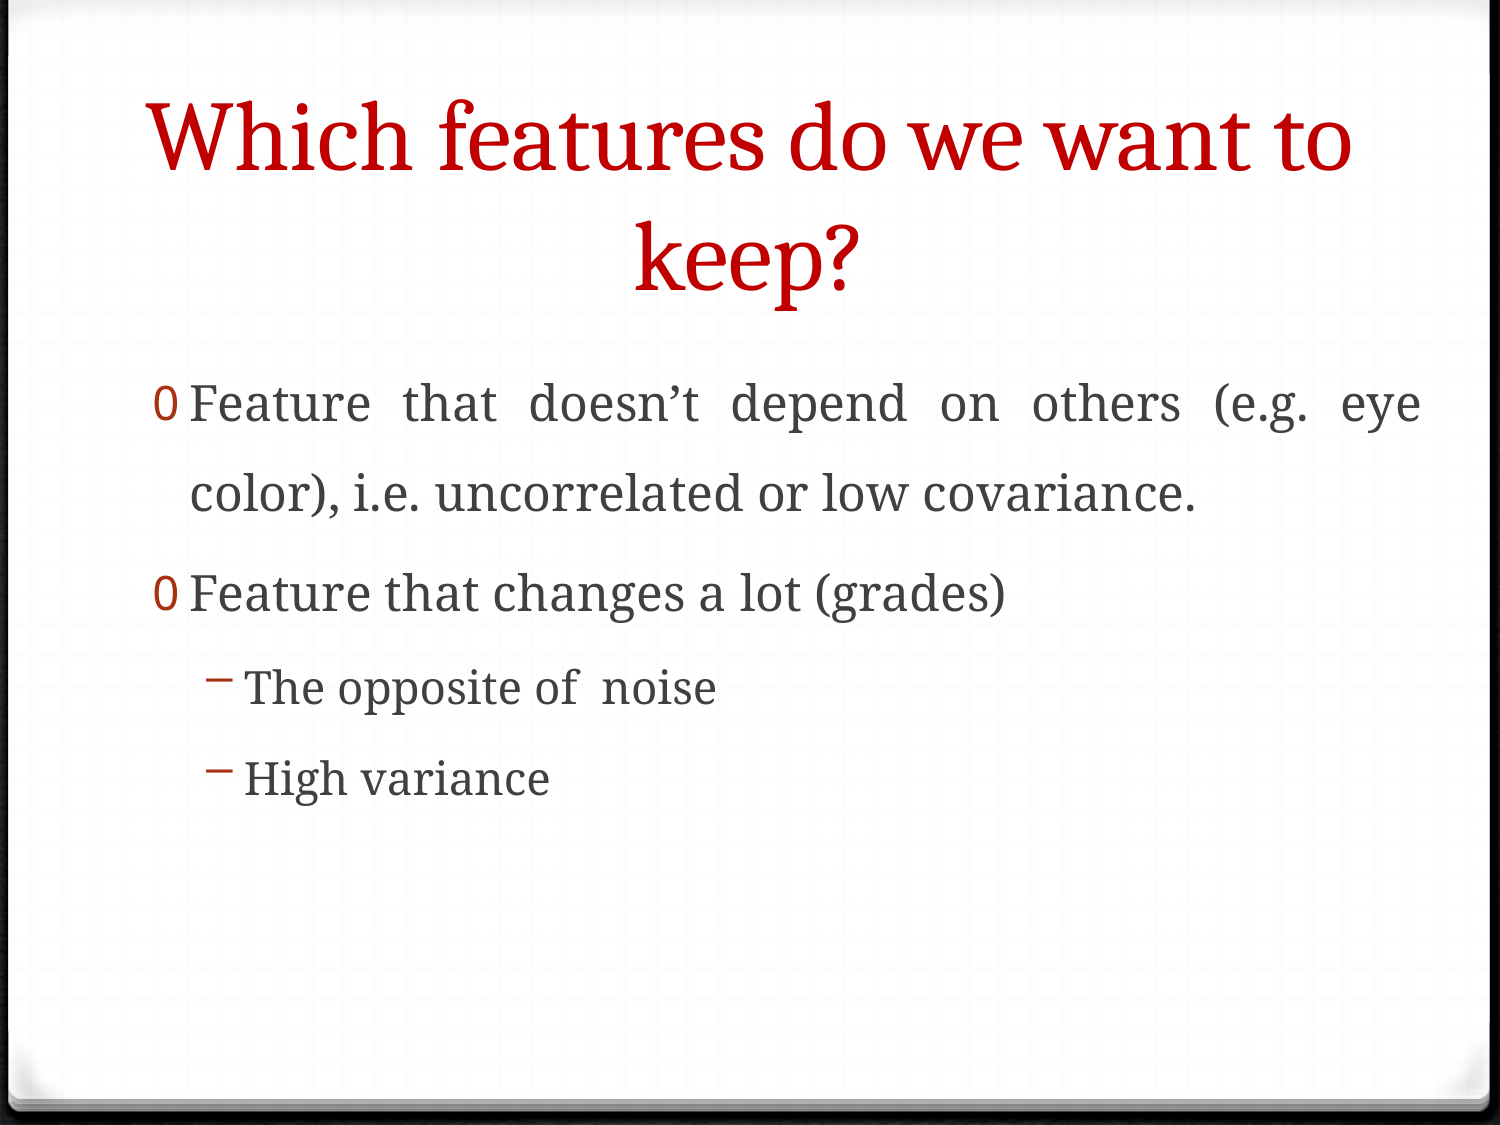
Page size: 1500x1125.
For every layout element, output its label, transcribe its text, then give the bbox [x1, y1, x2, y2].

picture [0, 0, 1500, 1125]
list Feature that doesn’t depend on others (e.g. eye color), i.e. uncorrelated or low covariance. Feature that changes a lot (grades) The opposite of noise High variance [137, 334, 1438, 1025]
title Which features do we want to keep? [90, 71, 1410, 309]
